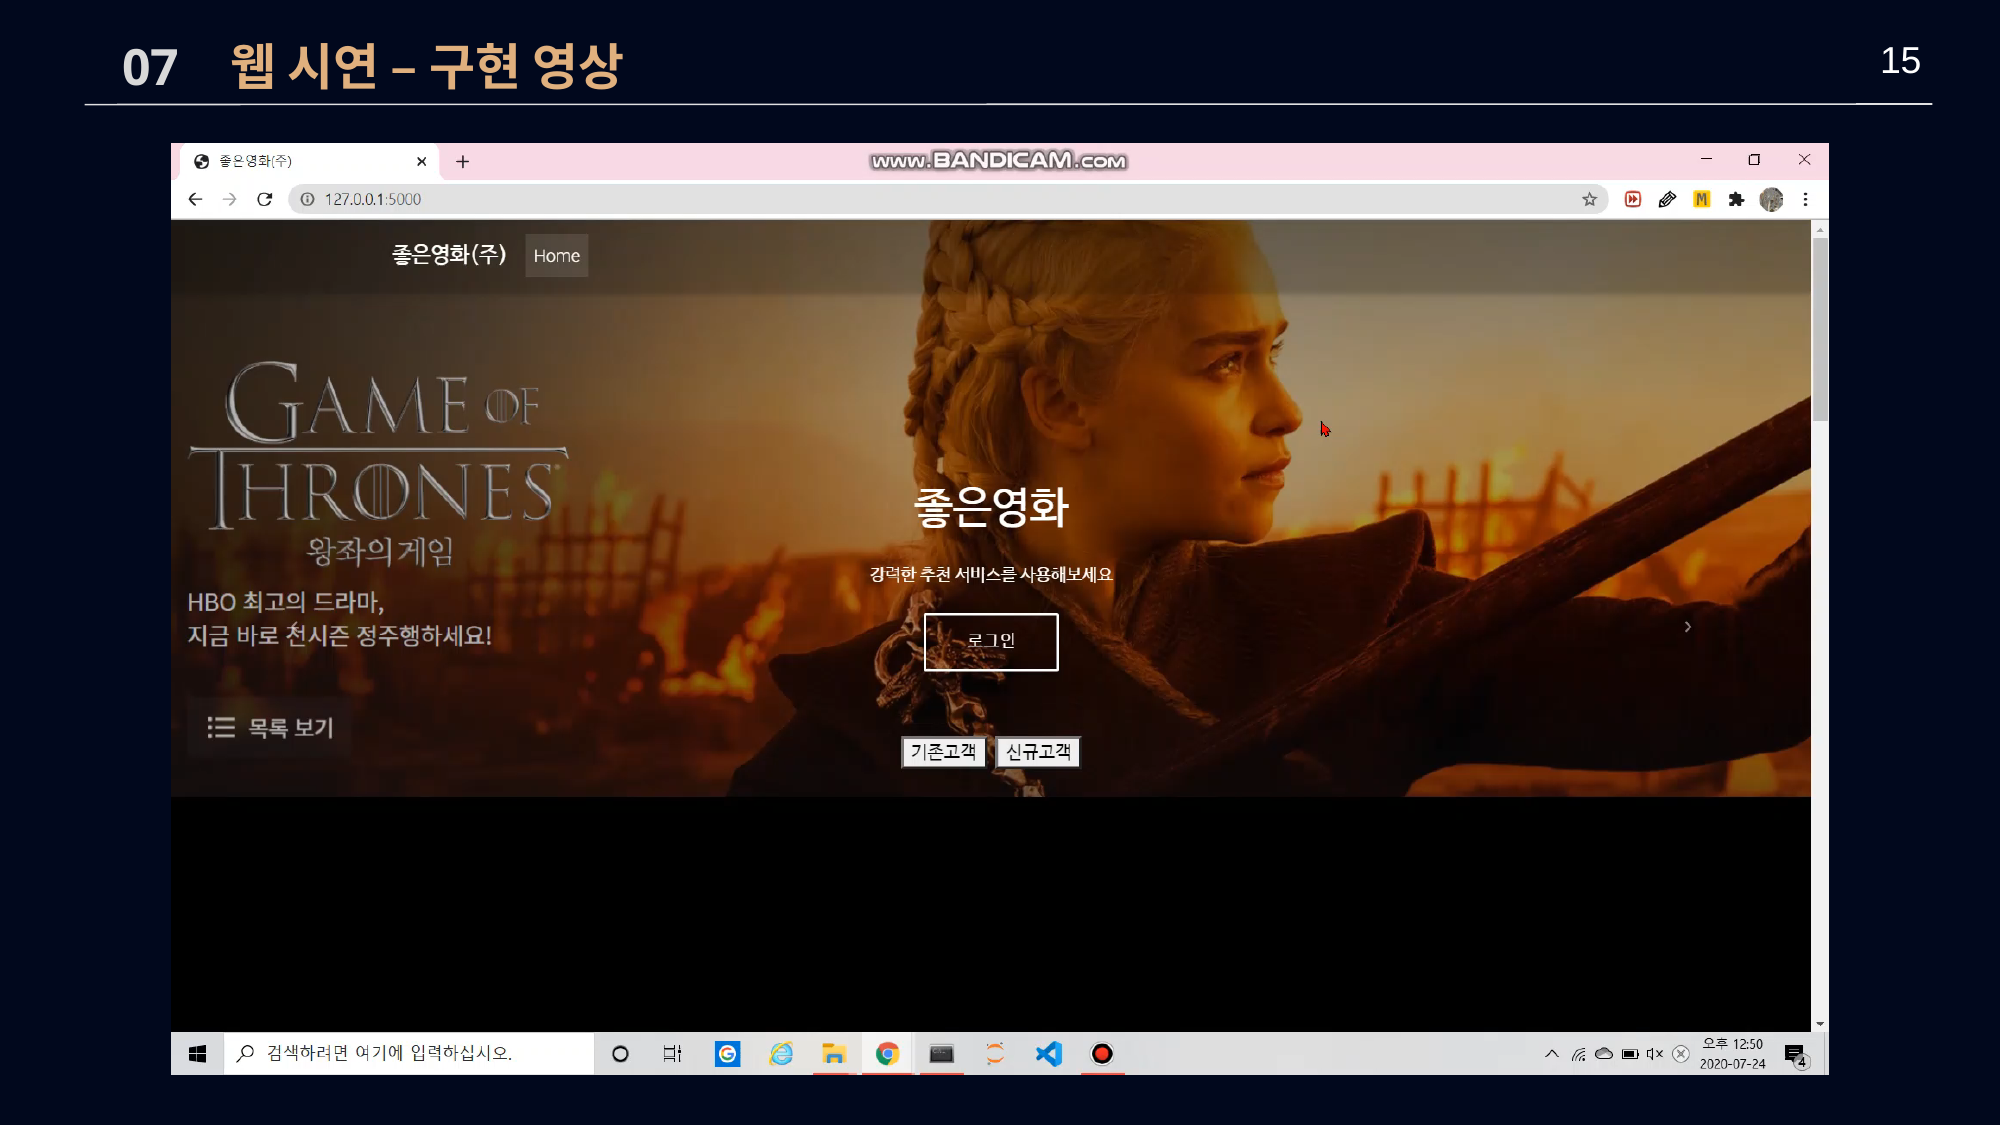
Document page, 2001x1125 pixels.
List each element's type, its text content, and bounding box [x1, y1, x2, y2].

text_box 07 웹 시연 – 구현 영상 [107, 28, 736, 104]
text_box 15 [1864, 28, 1938, 89]
picture [171, 142, 1829, 1076]
